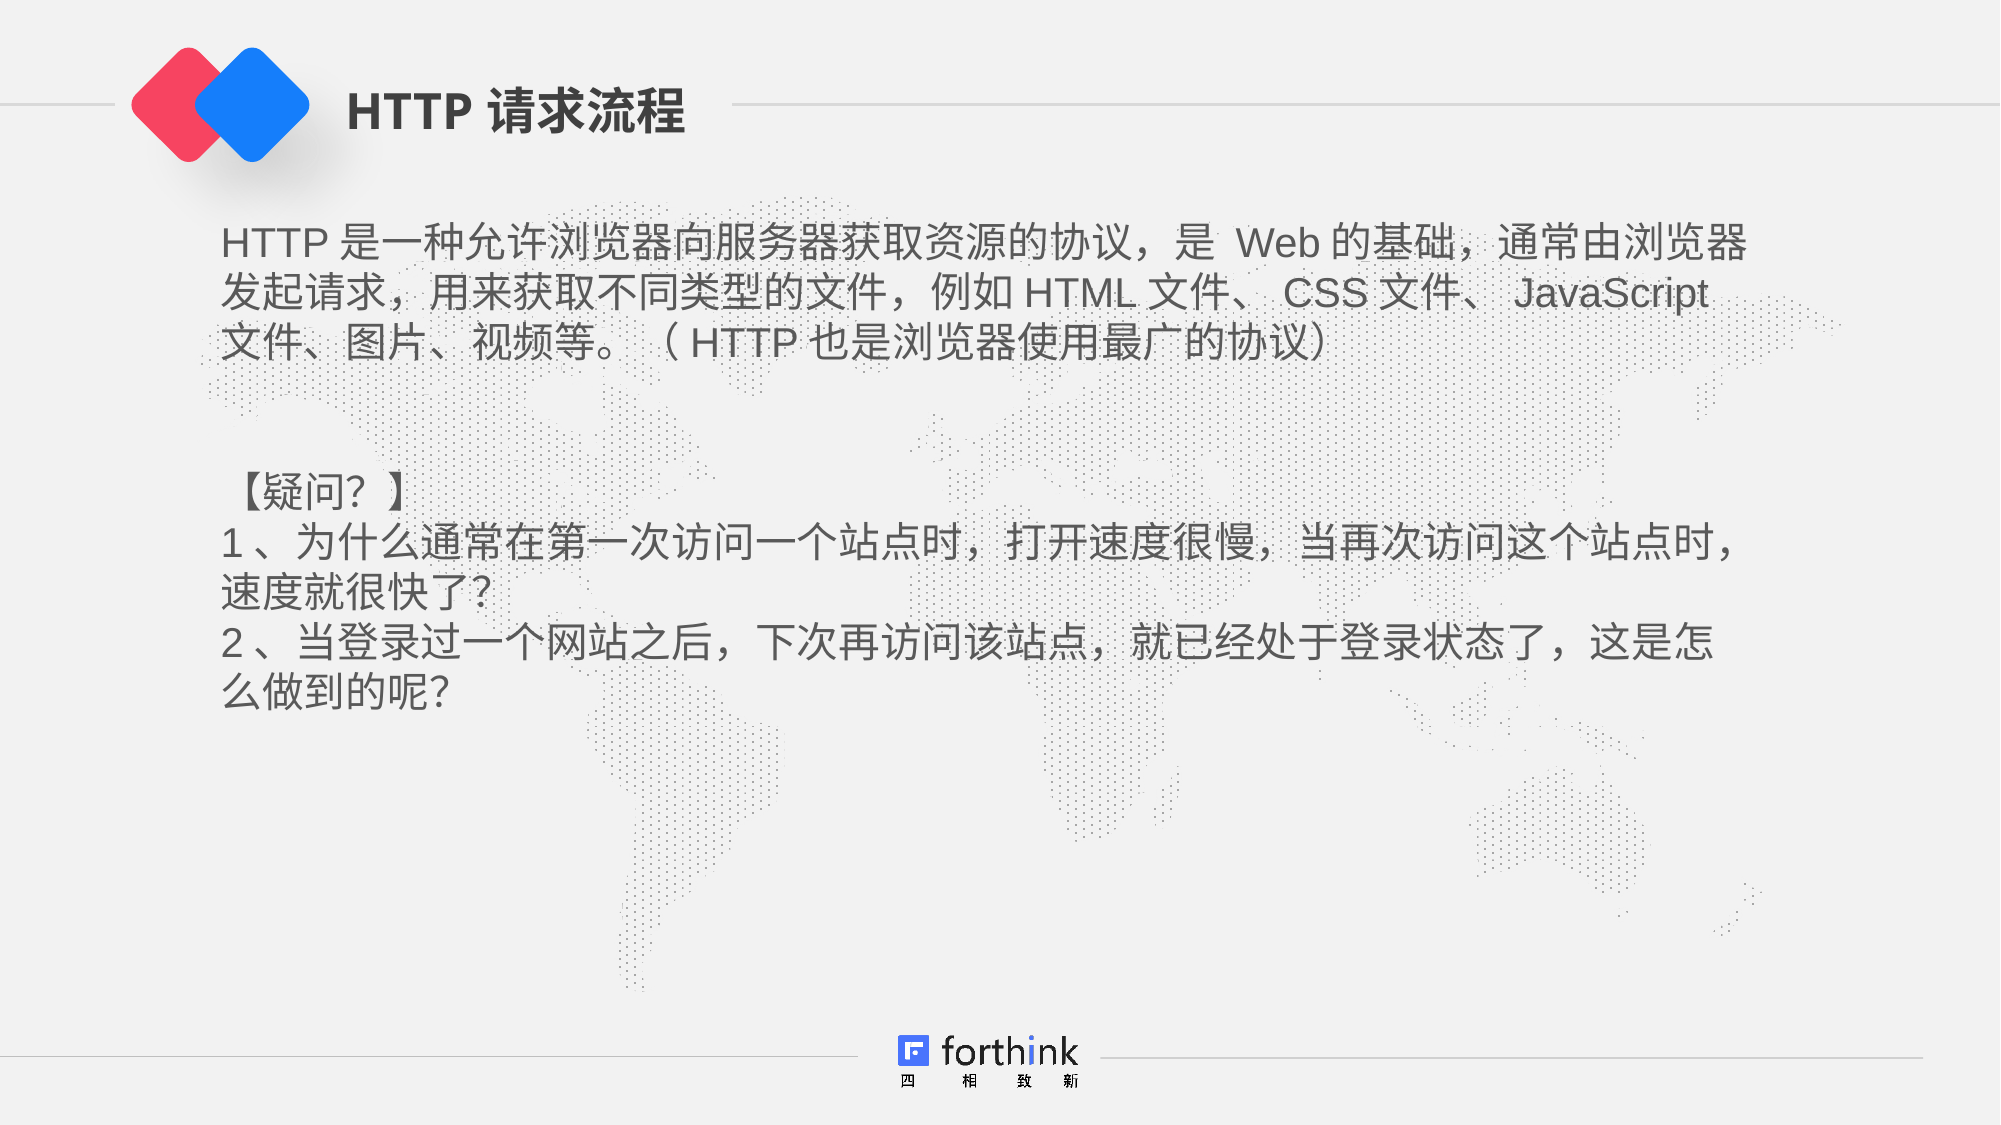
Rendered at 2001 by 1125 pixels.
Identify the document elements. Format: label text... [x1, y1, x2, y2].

text_box HTTP请求流程 [330, 60, 827, 148]
text_box HTTP是⼀种允许浏览器向服务器获取资源的协议，是 Web的基础，通常由浏览器发起请求，⽤来获取不同类型的⽂件，例如HTML⽂件、CSS⽂件、JavaScript ⽂件、图⽚、视频等。（HTTP也是浏览器使⽤最⼴的协议） 【疑问？】 1、为什么通常在第⼀次访问⼀个站点时，打开速度很慢，当再次访问这个站点时，速度就很快了？ 2、当登录过⼀个⽹站之后，下次再访问该站点，就已经处于登录状态了，这是怎么做到的呢？ [205, 208, 1769, 724]
picture [195, 195, 1845, 992]
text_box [143, 59, 297, 150]
picture [873, 1003, 1101, 1113]
